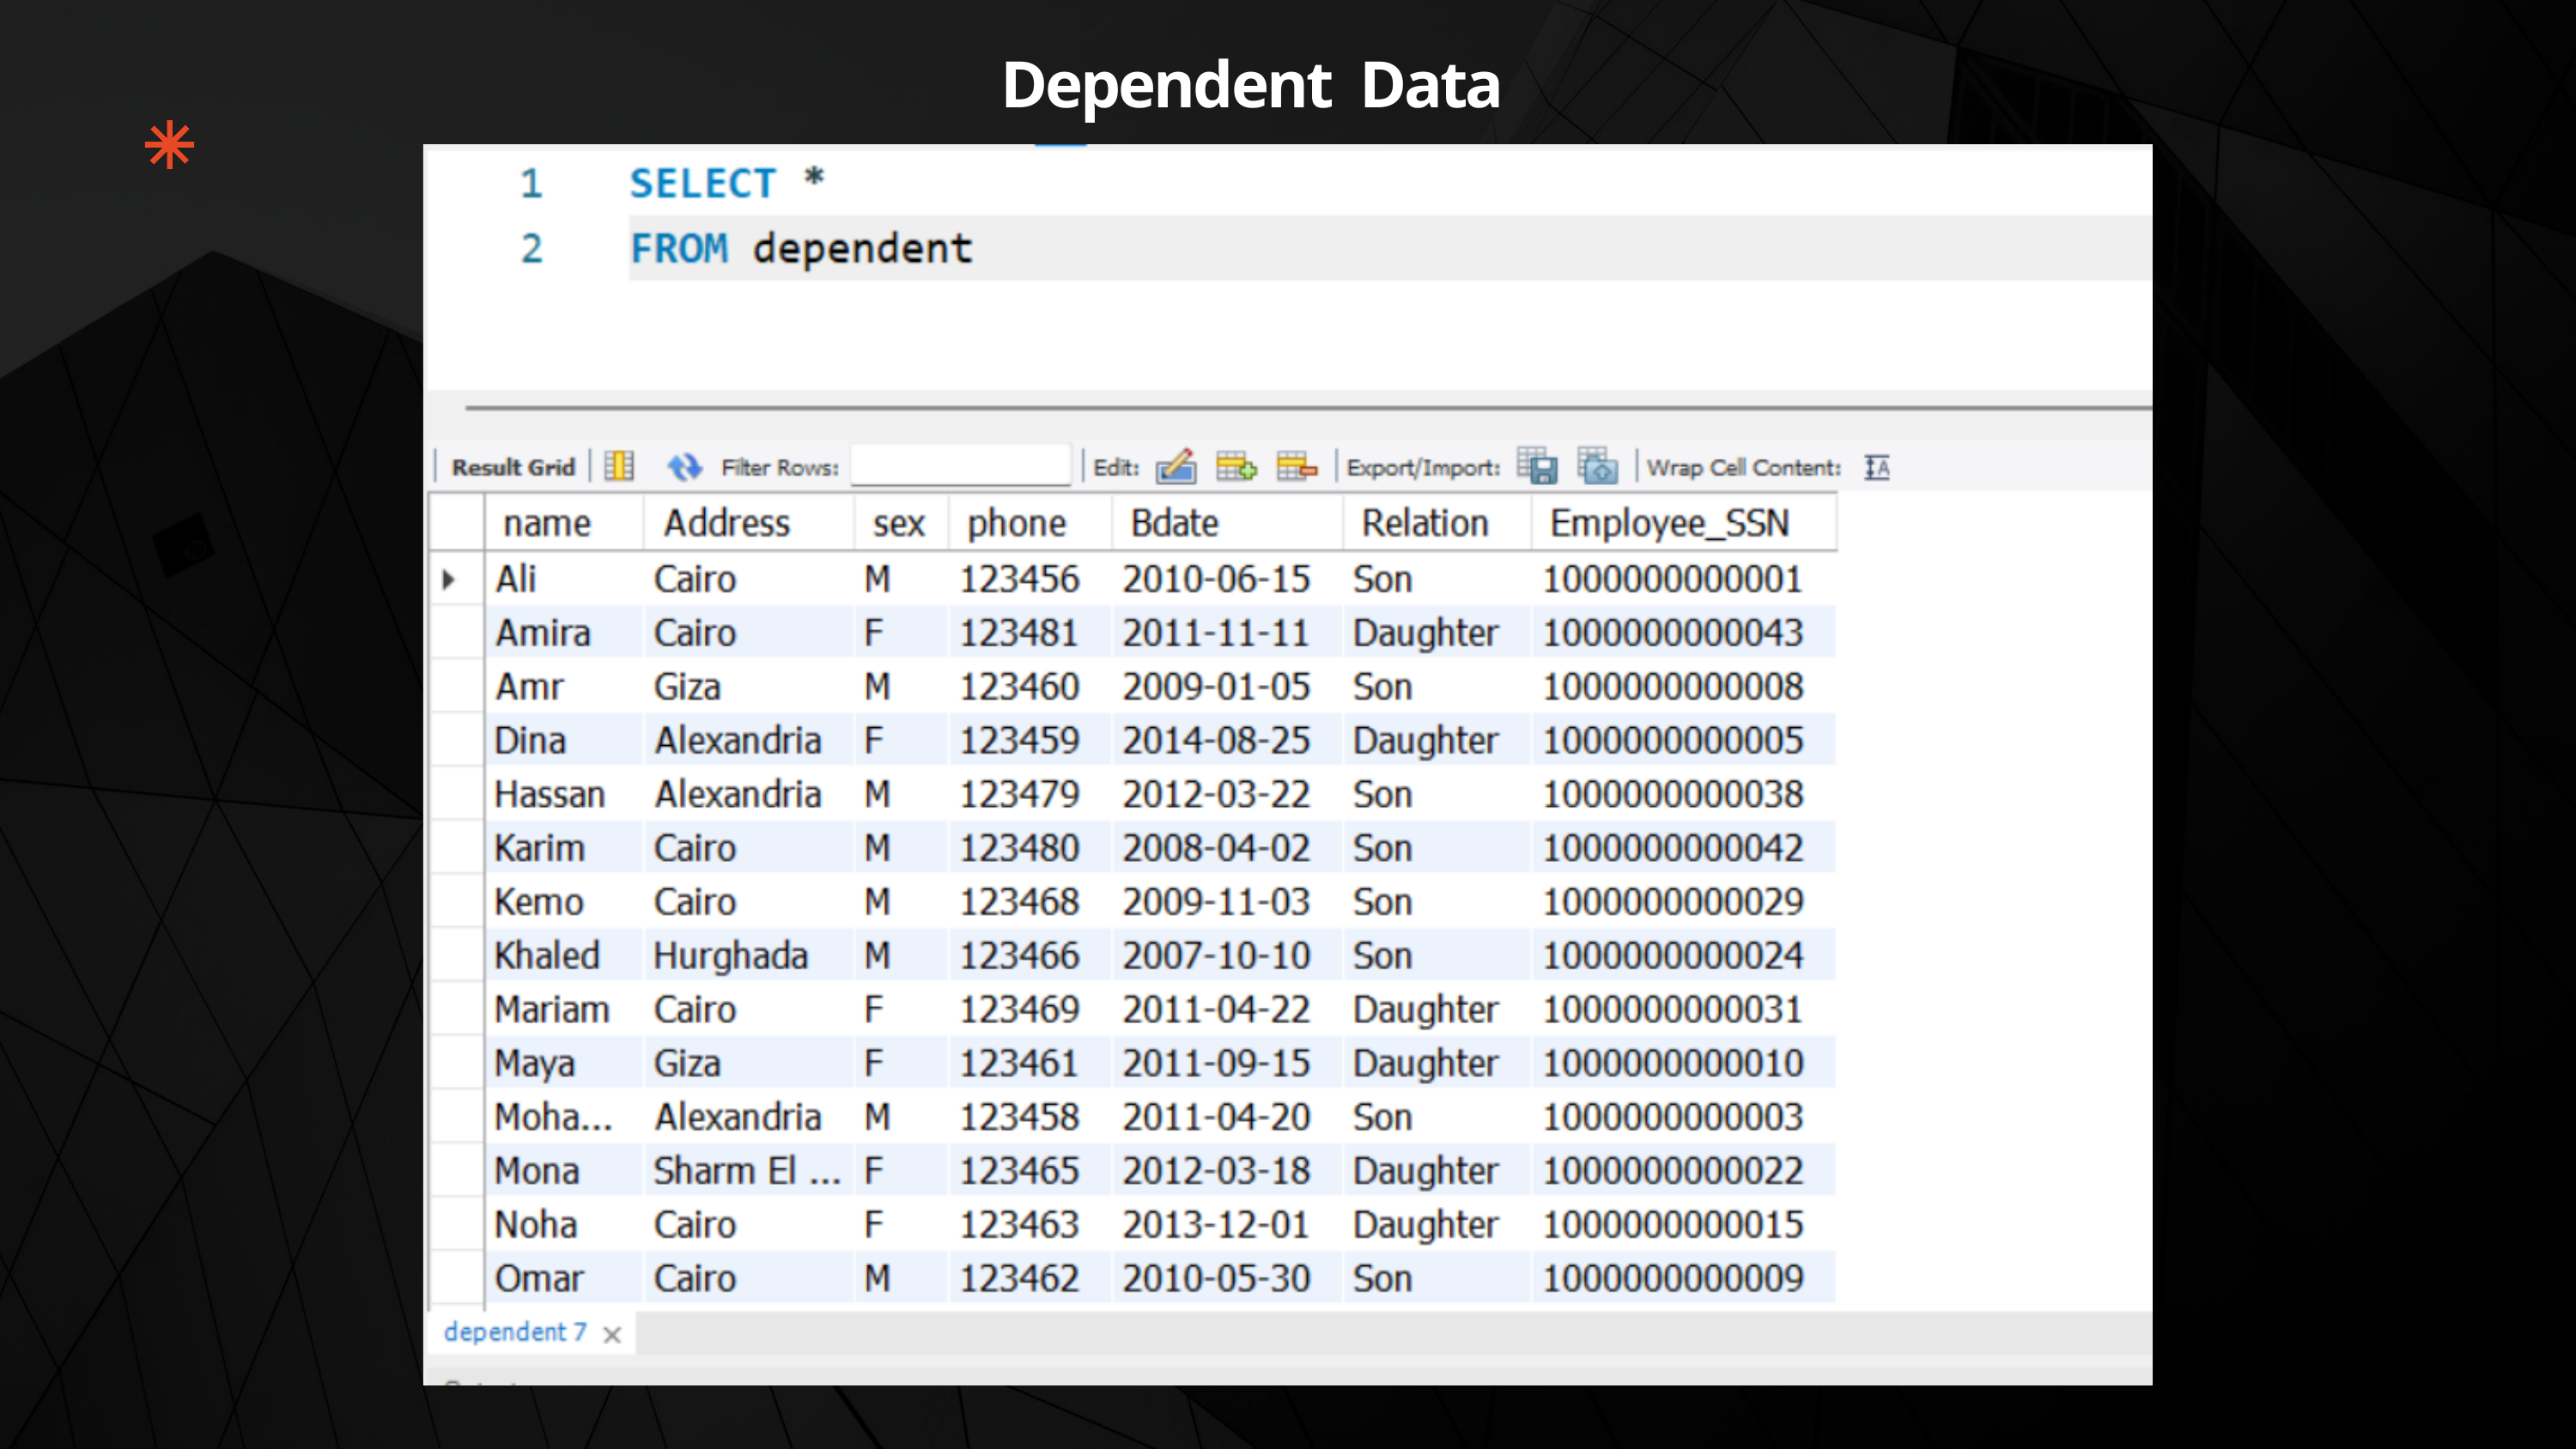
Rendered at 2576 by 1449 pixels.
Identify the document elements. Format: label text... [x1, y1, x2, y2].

text_box [0, 0, 2576, 1449]
text_box [422, 144, 2153, 1385]
text_box Dependent Data [997, 30, 1508, 121]
text_box [144, 120, 195, 169]
